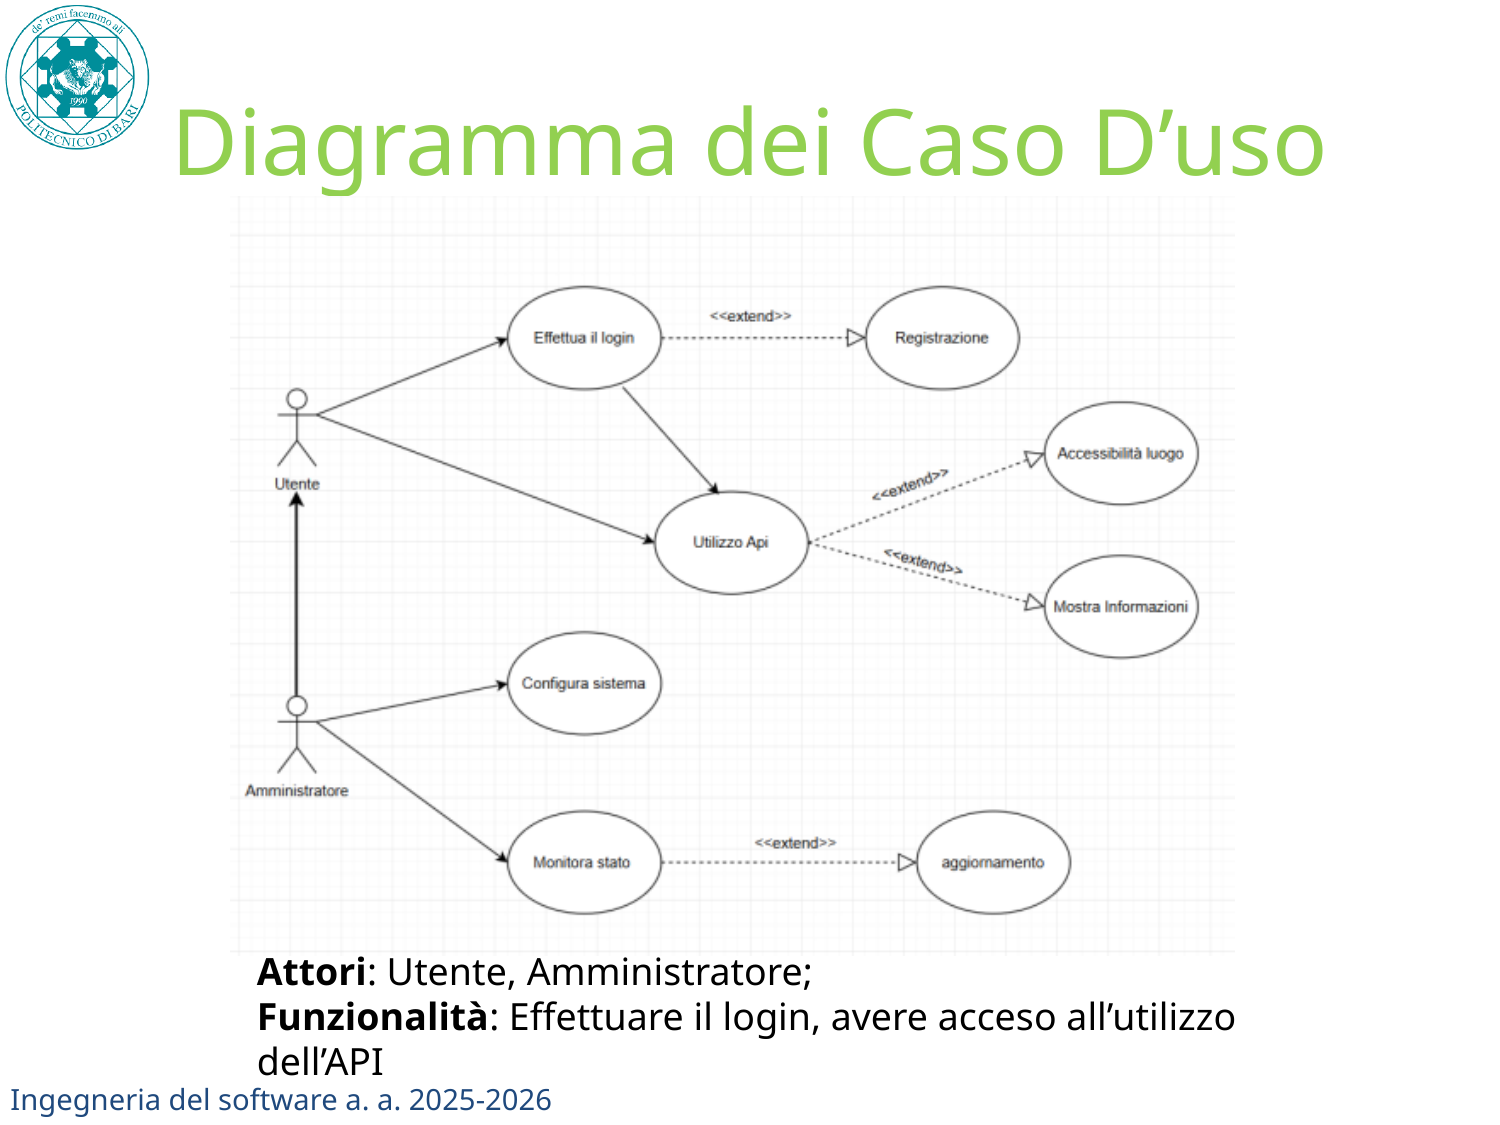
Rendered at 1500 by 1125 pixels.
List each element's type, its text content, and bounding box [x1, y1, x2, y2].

text_box Ingegneria del software a. a. 2025-2026 [0, 1074, 568, 1124]
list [229, 196, 1235, 956]
title Diagramma dei Caso D’uso [75, 45, 1425, 233]
picture [0, 0, 154, 154]
text_box Attori: Utente, Amministratore; Funzionalità: Effettuare il login, avere acceso all’utilizzo dell’API [242, 940, 1288, 1091]
